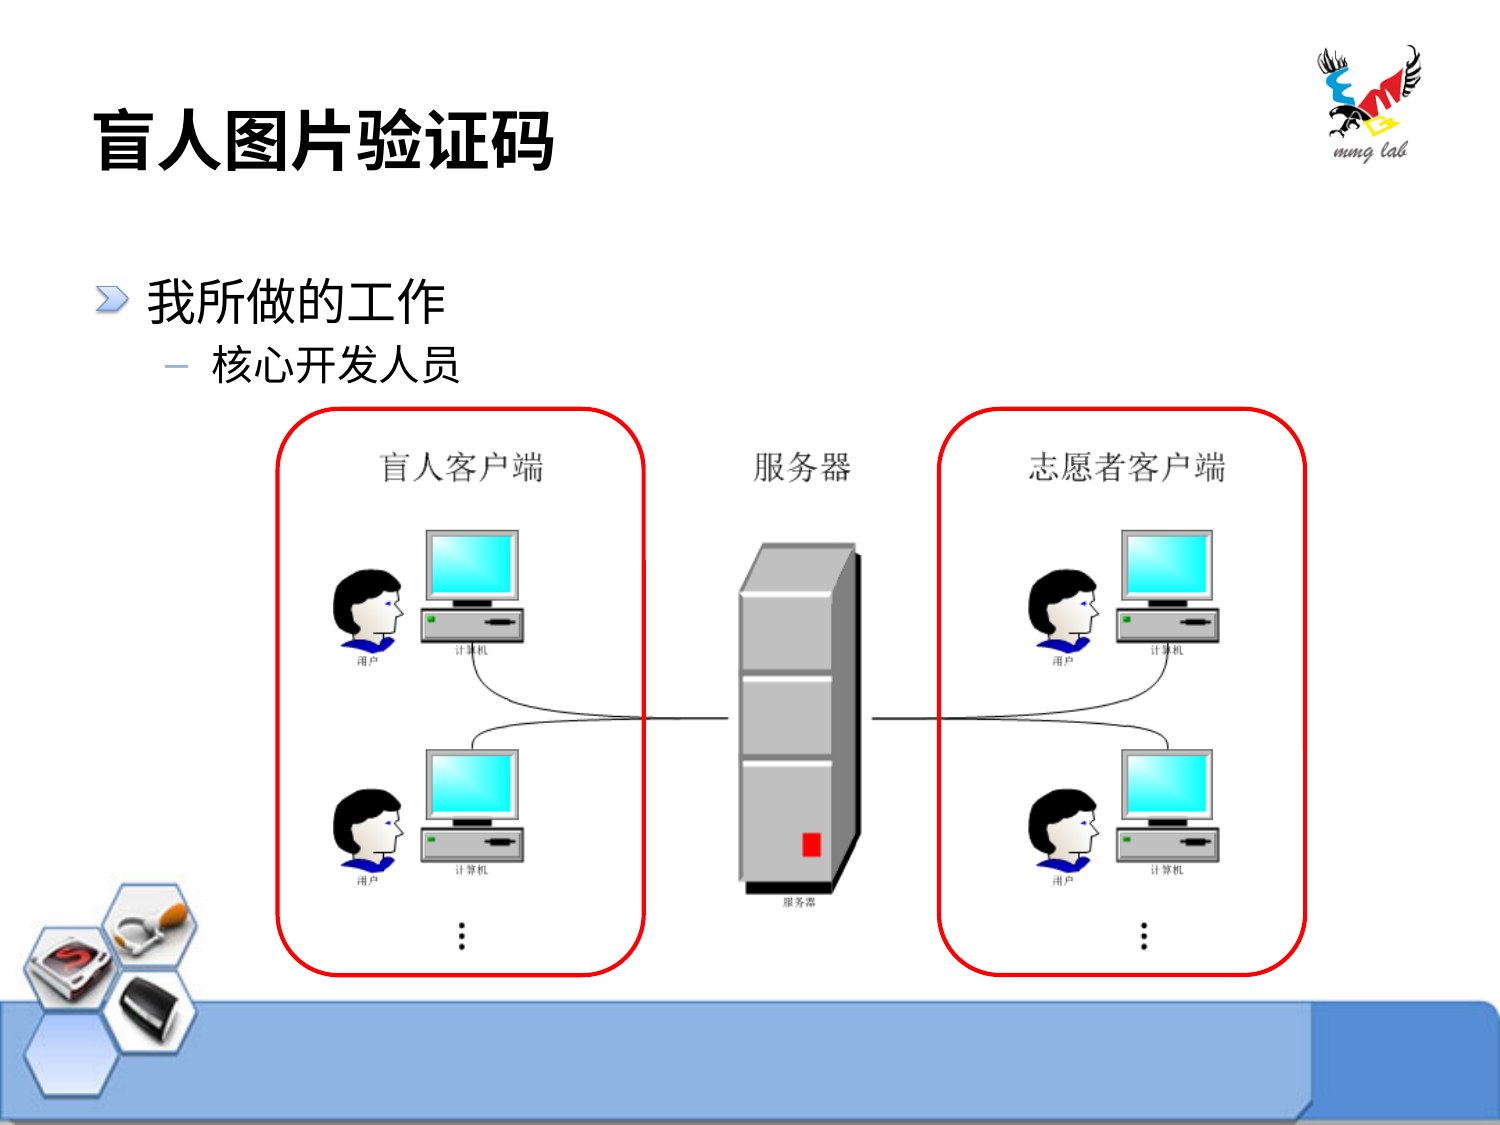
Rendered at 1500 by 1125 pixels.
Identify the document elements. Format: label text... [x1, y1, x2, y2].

text_box [277, 408, 637, 976]
list 我所做的工作 核心开发人员 [75, 262, 1425, 1005]
picture [0, 0, 1500, 1125]
text_box [945, 408, 1306, 976]
title 盲人图片验证码 [75, 45, 1425, 233]
